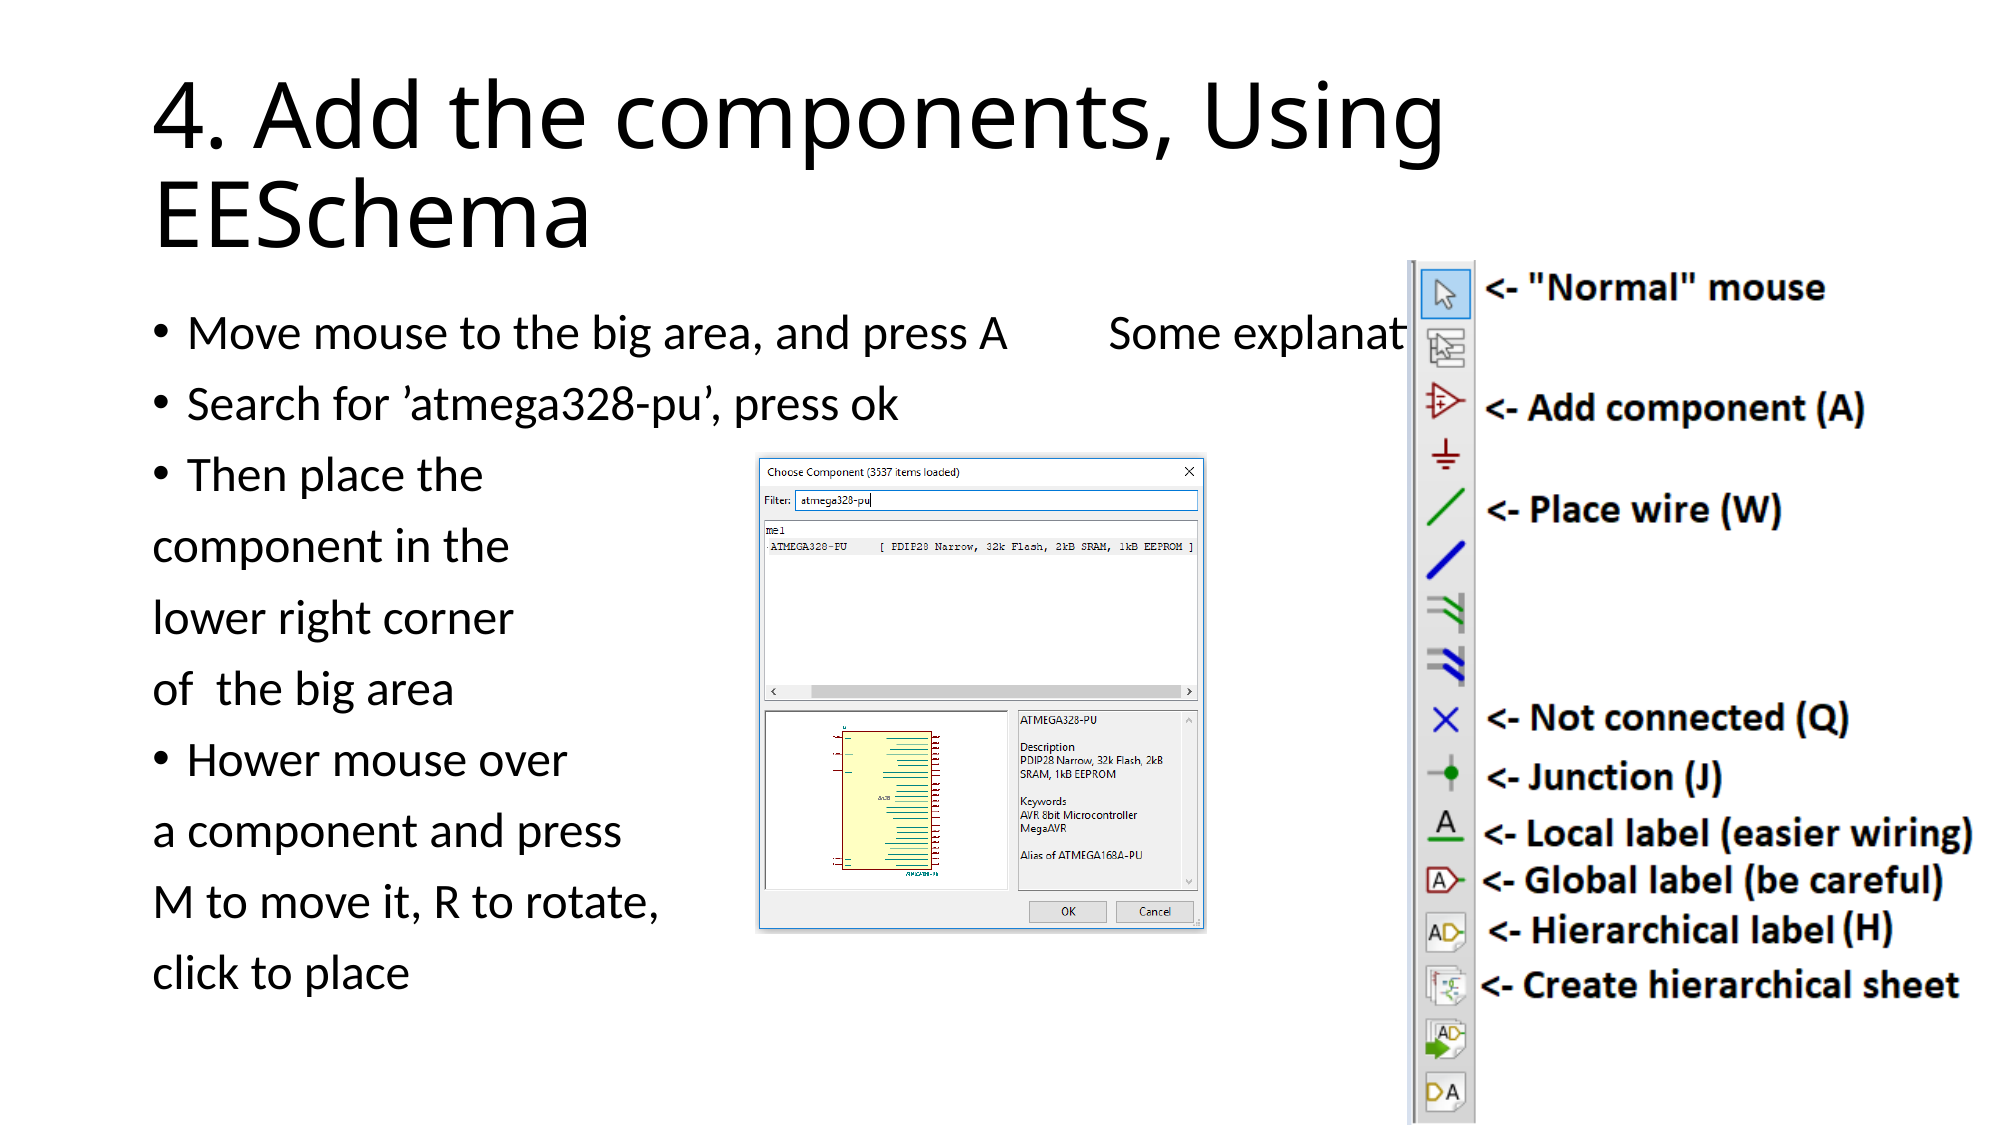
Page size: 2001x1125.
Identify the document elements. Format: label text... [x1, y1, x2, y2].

picture [754, 452, 1207, 934]
picture [1407, 260, 1988, 1125]
title 4. Add the components, Using EESchema [137, 59, 1863, 278]
list Move mouse to the big area, and press A Some explanations Search for ’atmega328-pu’, press ok Then place the component in the lower right corner of the big area Hower mouse over a component and press M to move it, R to rotate, click to place [137, 299, 1407, 1014]
